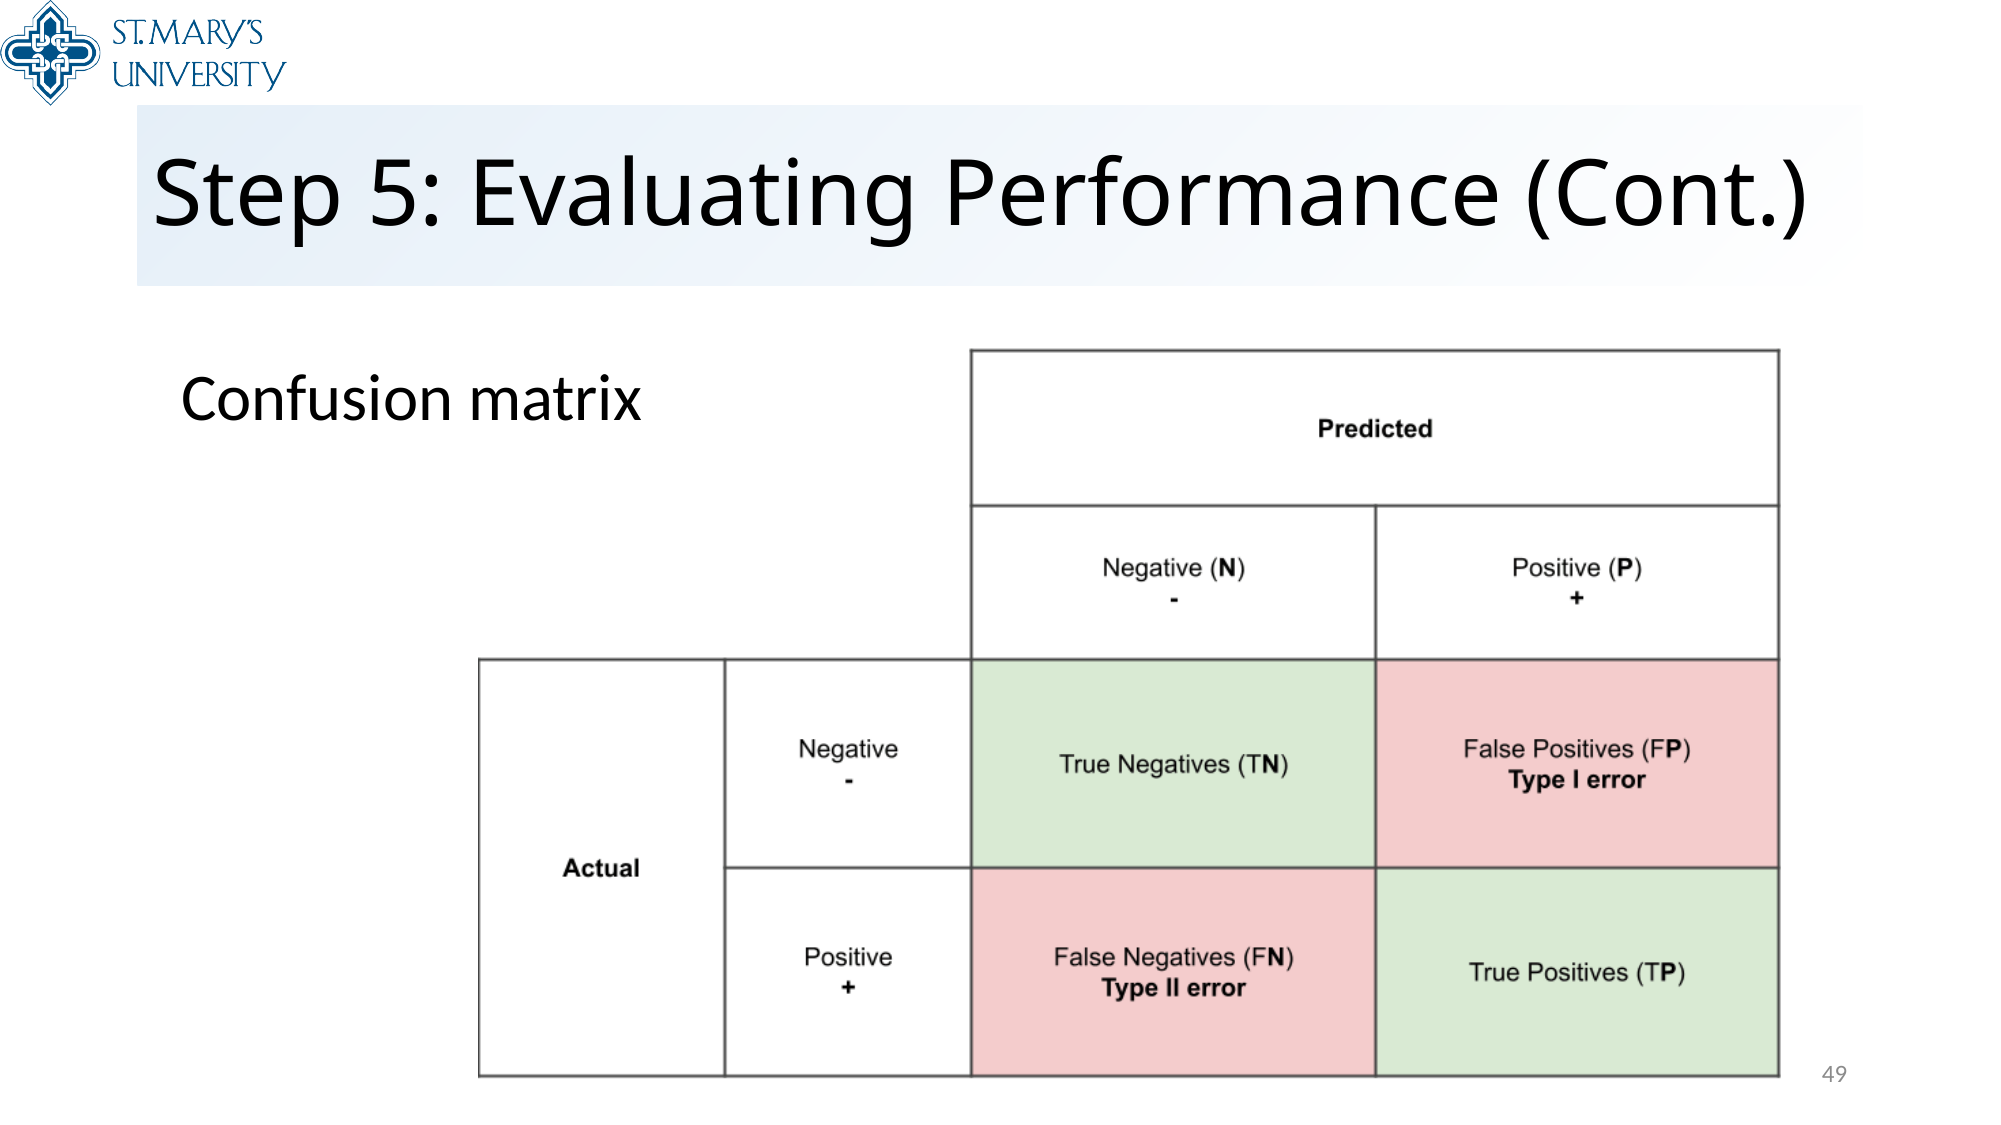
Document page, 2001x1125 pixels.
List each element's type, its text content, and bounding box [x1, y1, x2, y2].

text_box Confusion matrix [166, 346, 478, 441]
slide_number 49 [1412, 1042, 1863, 1103]
picture [478, 346, 1785, 1081]
title Step 5: Evaluating Performance (Cont.) [137, 105, 1863, 286]
picture [0, 0, 287, 106]
